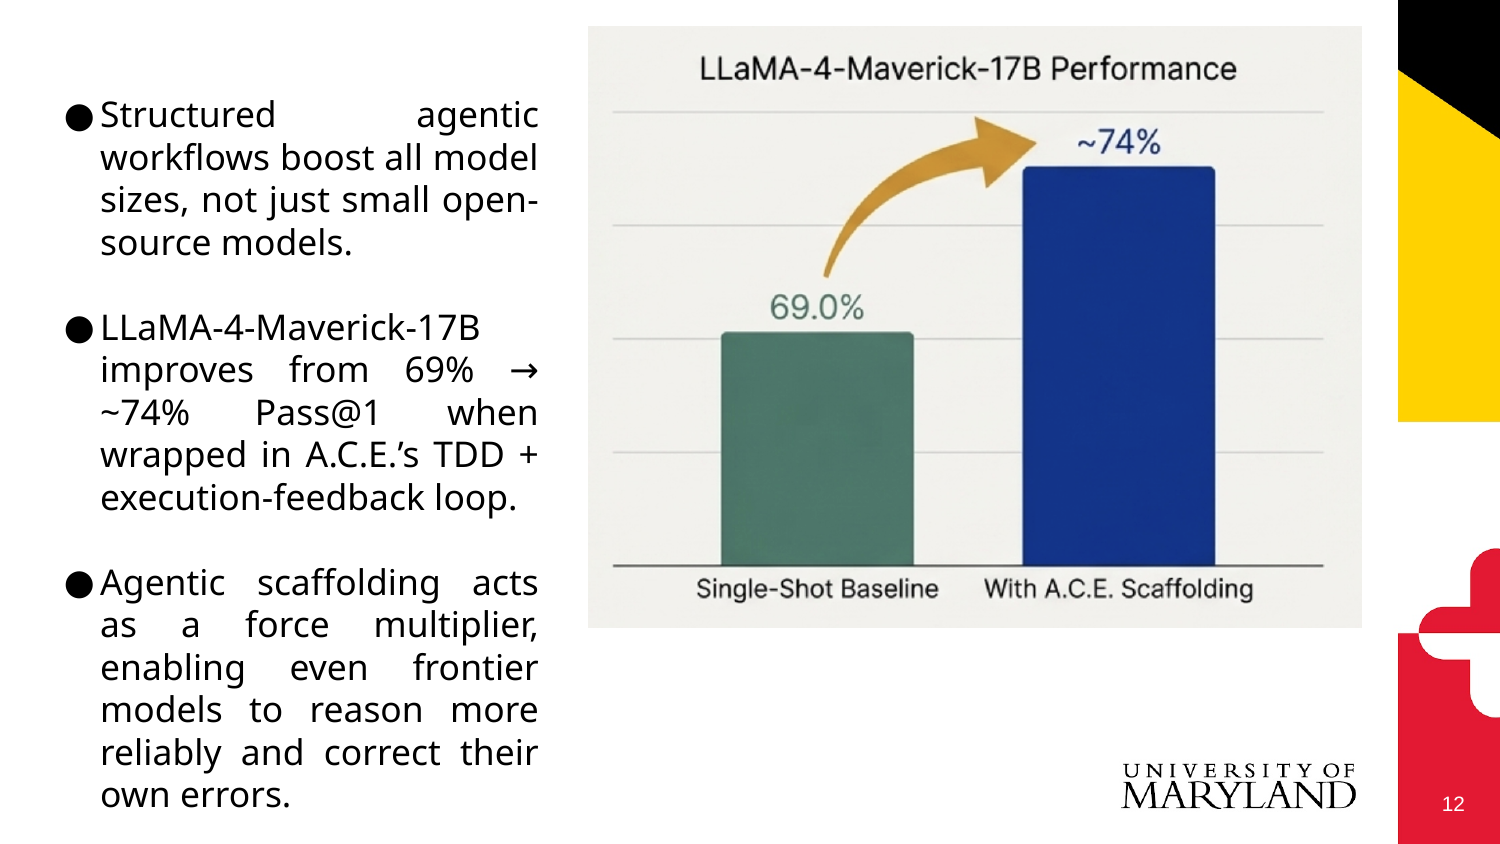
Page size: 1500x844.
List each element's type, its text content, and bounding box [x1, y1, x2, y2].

slide_number ‹#› [1389, 775, 1480, 841]
picture [0, 0, 1500, 844]
text_box Structured agentic workflows boost all model sizes, not just small open-source models. LLaMA-4-Maverick-17B improves from 69% → ~74% Pass@1 when wrapped in A.C.E.’s TDD + execution-feedback loop. Agentic scaffolding acts as a force multiplier, enabling even frontier models to reason more reliably and correct their own errors. [10, 77, 555, 767]
